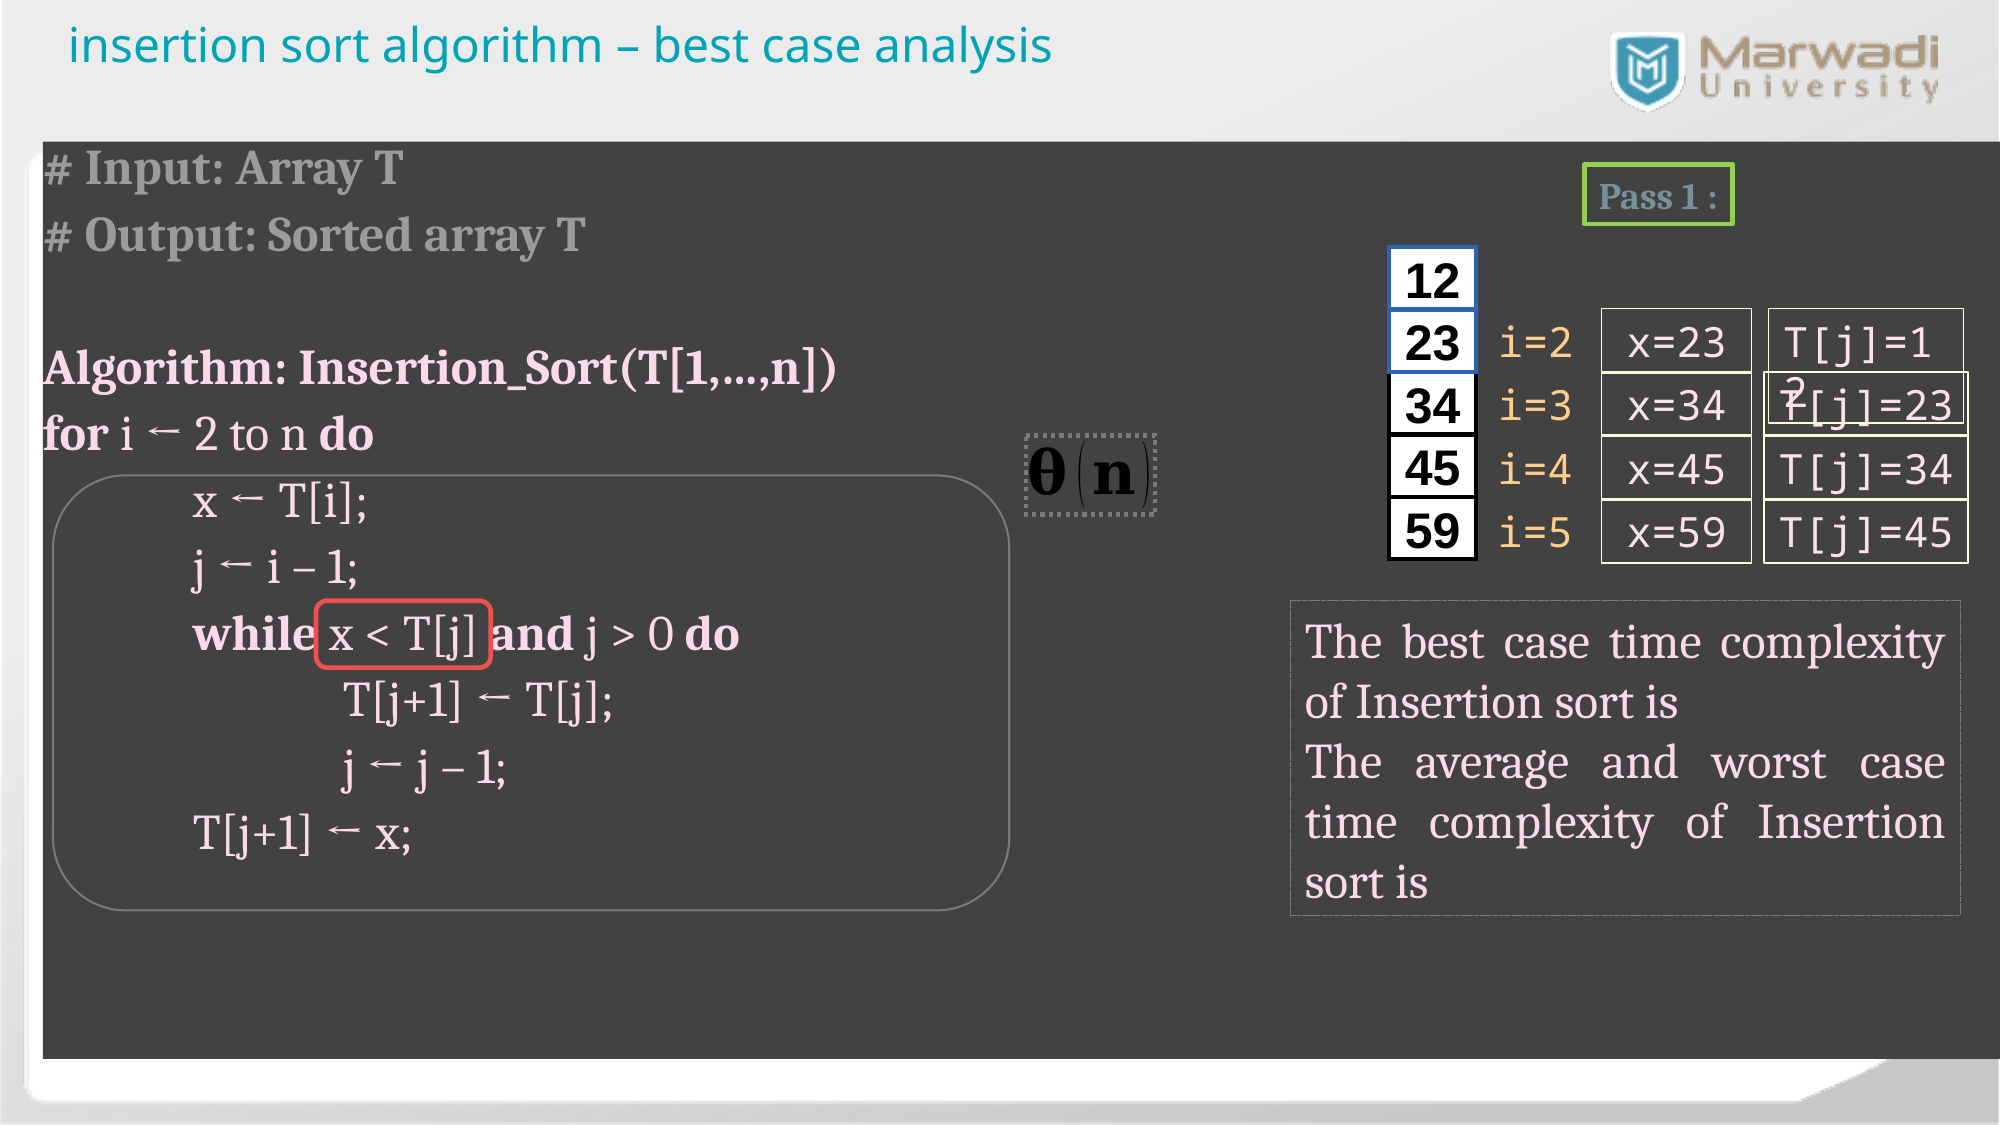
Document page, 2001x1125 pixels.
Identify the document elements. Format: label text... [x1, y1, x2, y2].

text_box 59 [1387, 495, 1478, 561]
text_box T[j]=45 [1763, 498, 1969, 564]
text_box x=23 [1601, 308, 1752, 371]
text_box 45 [1387, 432, 1478, 495]
text_box x=45 [1601, 435, 1752, 498]
text_box T[j]=23 [1763, 371, 1969, 435]
text_box i=2 [1483, 308, 1588, 371]
text_box i=4 [1482, 435, 1588, 498]
text_box 34 [1387, 374, 1478, 432]
text_box 23 [1387, 307, 1478, 374]
text_box x=34 [1601, 371, 1752, 435]
list # Input: Array T # Output: Sorted array T Algorithm: Insertion_Sort(T[1,…,n]) for i ← 2 to n do x ← T[i]; j ← i – 1; while x < T[j] and j > 0 do T[j+1] ← T[j]; j ← j – 1; T[j+1] ← x; [42, 141, 2000, 1059]
picture [0, 0, 1999, 1125]
text_box T[j]=12 [1768, 308, 1964, 424]
text_box insertion sort algorithm – best case analysis [53, 0, 1451, 94]
text_box i=3 [1483, 371, 1588, 435]
text_box [313, 598, 493, 670]
text_box 12 [1387, 245, 1478, 307]
text_box i=5 [1482, 498, 1588, 564]
text_box T[j]=34 [1763, 435, 1969, 498]
text_box Pass 1 : [1584, 164, 1733, 224]
text_box x=59 [1601, 498, 1752, 564]
text_box [50, 473, 1012, 913]
